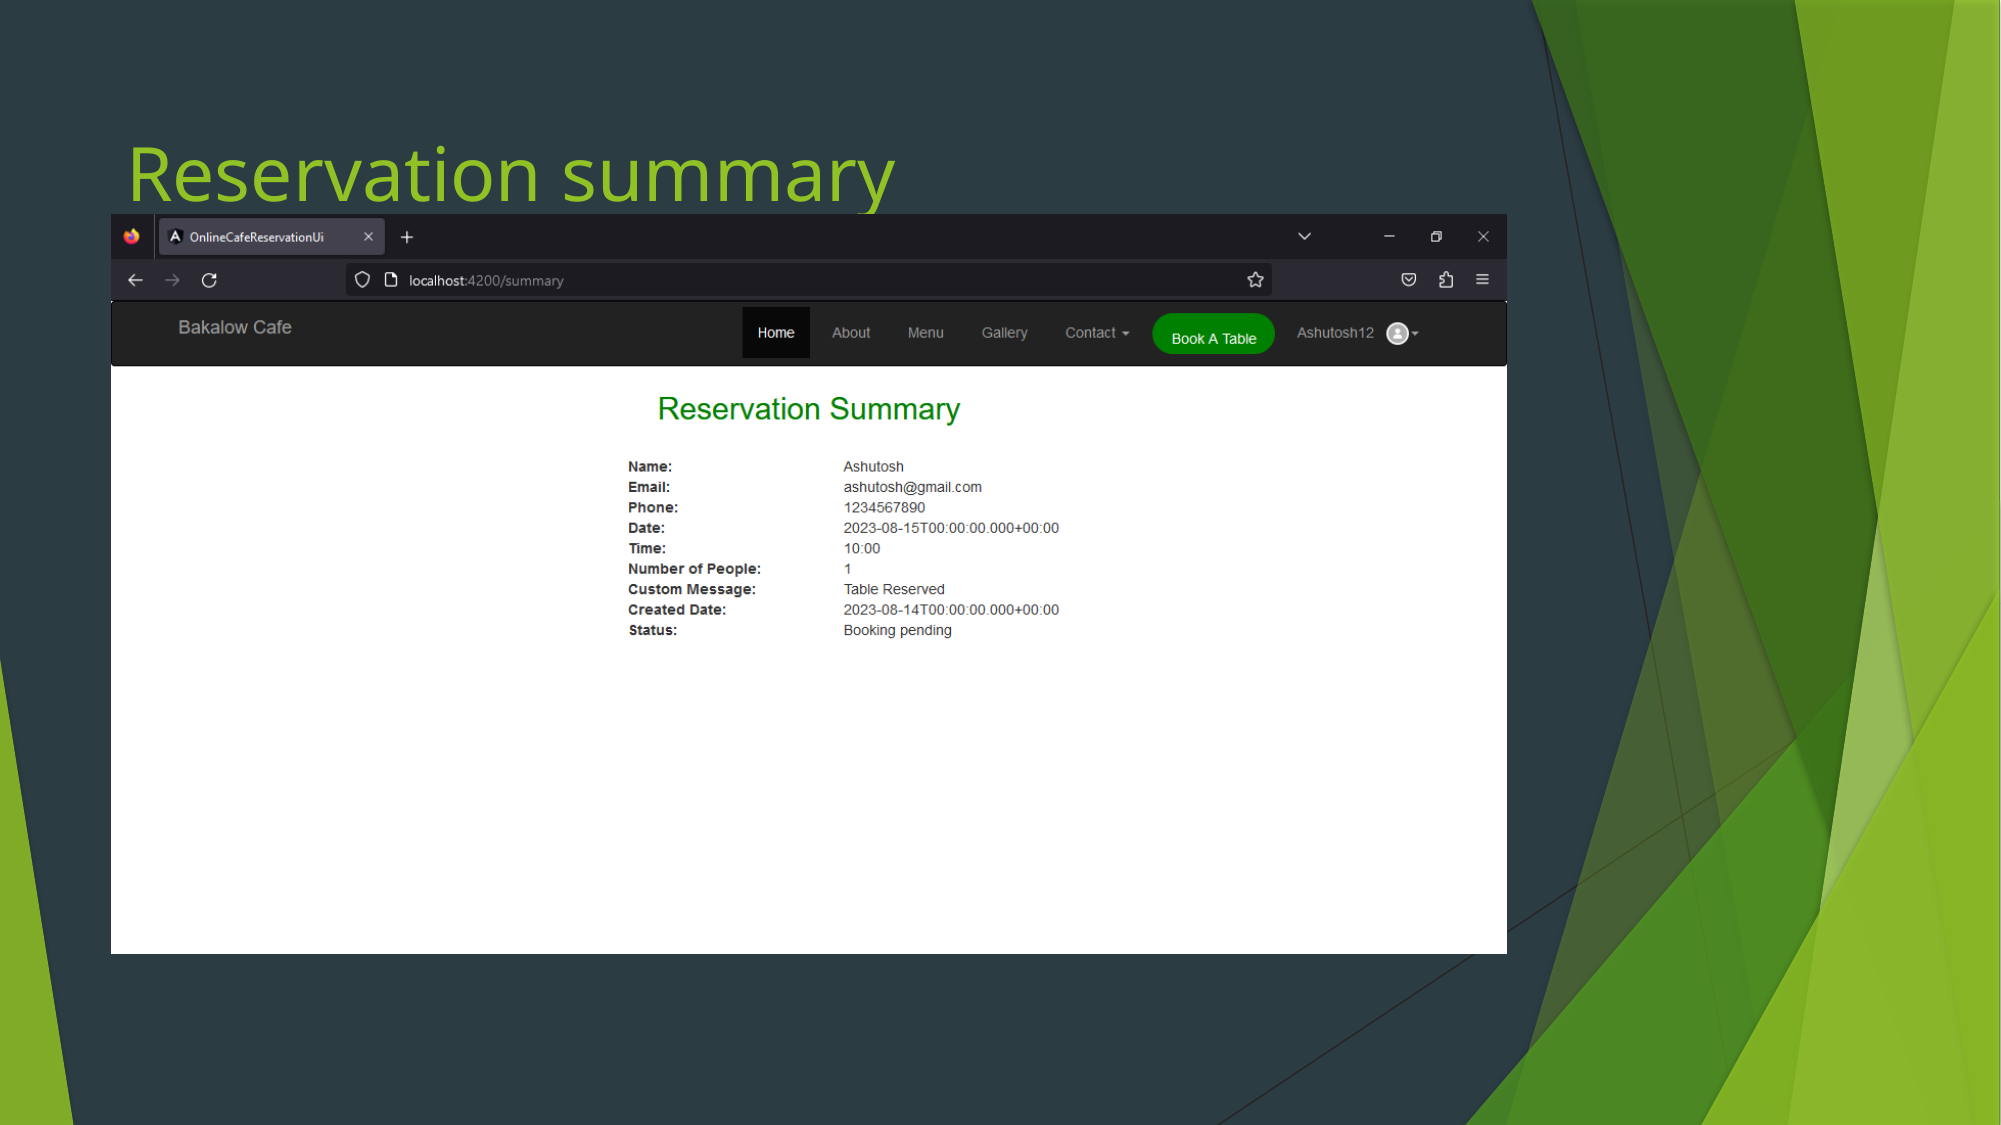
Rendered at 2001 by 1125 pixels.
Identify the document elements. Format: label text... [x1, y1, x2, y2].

title Reservation summary [111, 118, 1522, 232]
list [110, 214, 1507, 955]
